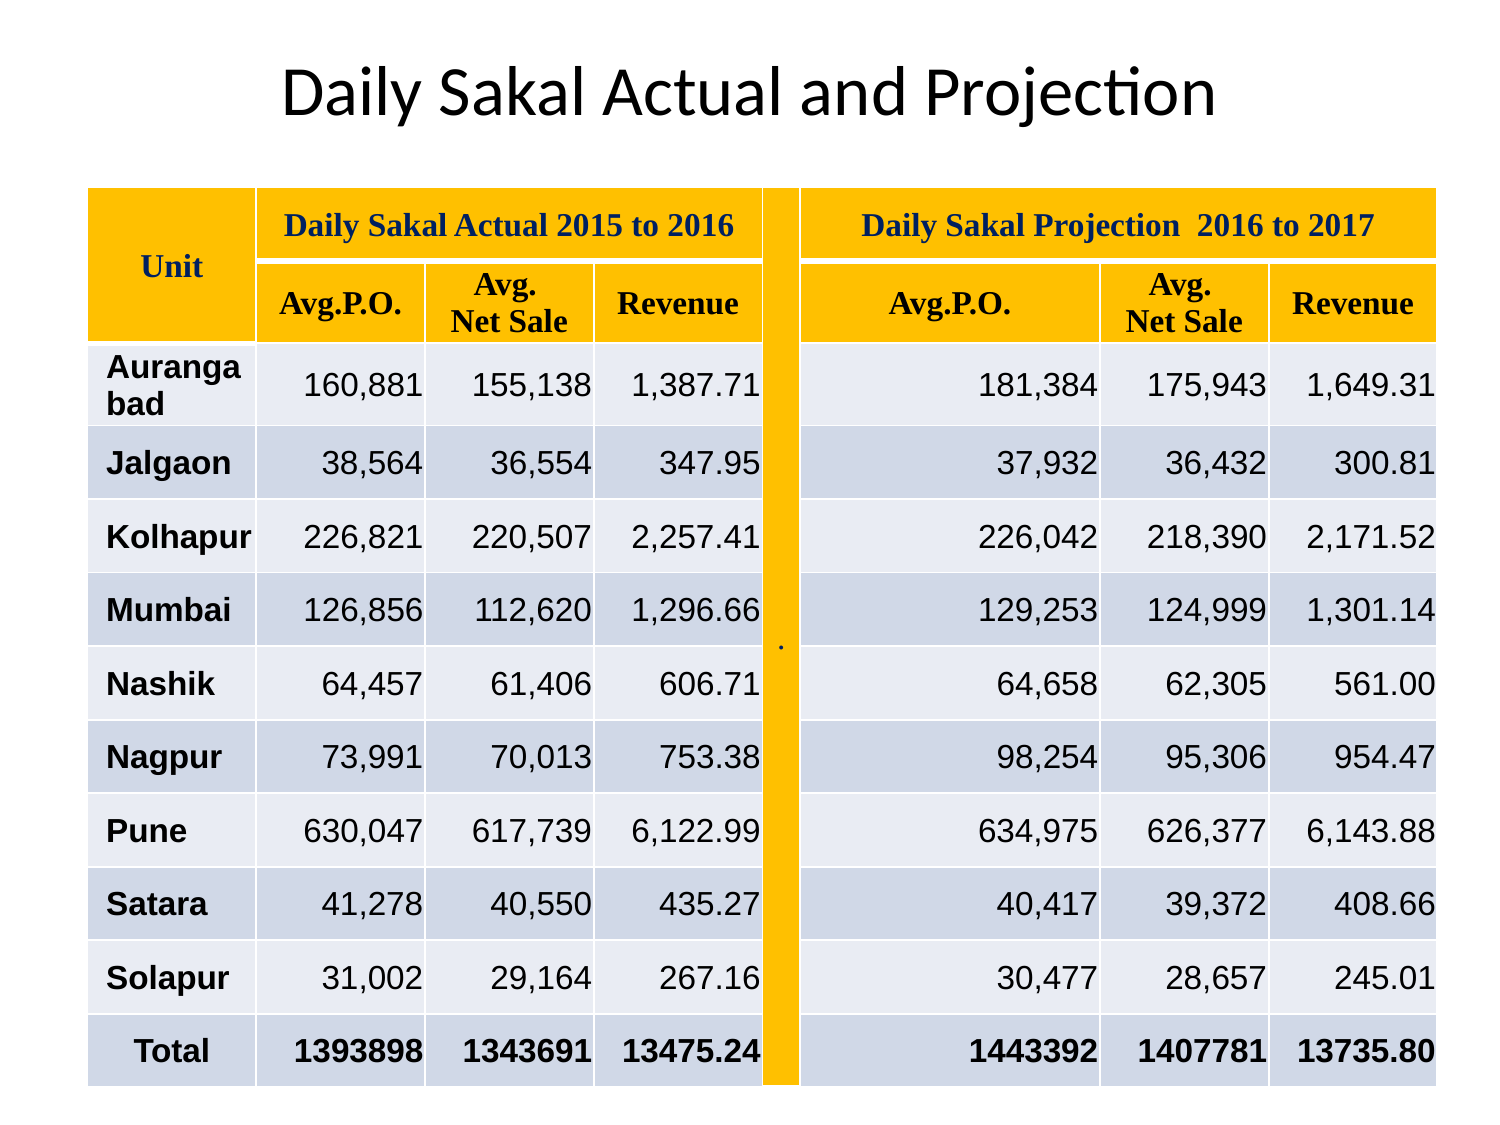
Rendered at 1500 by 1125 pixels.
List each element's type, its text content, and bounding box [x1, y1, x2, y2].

table_cell 13735.80 [1270, 1015, 1436, 1086]
table_cell Jalgaon [88, 426, 255, 498]
table_cell Total [88, 1015, 255, 1086]
table_cell 630,047 [257, 794, 424, 866]
table_cell 155,138 [426, 344, 593, 425]
table_cell Avg.P.O. [257, 264, 424, 342]
table_cell Revenue [595, 264, 762, 342]
table_cell 62,305 [1101, 647, 1268, 719]
table_cell Nagpur [88, 721, 255, 792]
table_header Daily Sakal Projection 2016 to 2017 [801, 188, 1436, 258]
table_cell 1,296.66 [595, 573, 762, 645]
table_cell 220,507 [426, 500, 593, 572]
table_cell 95,306 [1101, 721, 1268, 792]
table_cell 1343691 [426, 1015, 593, 1086]
table_cell 408.66 [1270, 868, 1436, 939]
table_cell 129,253 [801, 573, 1099, 645]
table_header Daily Sakal Actual 2015 to 2016 [257, 188, 762, 258]
table_cell 1443392 [801, 1015, 1099, 1086]
table_cell 1407781 [1101, 1015, 1268, 1086]
table_cell Pune [88, 794, 255, 866]
table_header Unit [88, 188, 255, 341]
table_cell Mumbai [88, 573, 255, 645]
table_cell Solapur [88, 941, 255, 1013]
table_cell 1,649.31 [1270, 344, 1436, 425]
table_cell 2,257.41 [595, 500, 762, 572]
table_cell 1,301.14 [1270, 573, 1436, 645]
table_cell 6,122.99 [595, 794, 762, 866]
table_cell 347.95 [595, 426, 762, 498]
table_header . [763, 188, 799, 1085]
table_cell 634,975 [801, 794, 1099, 866]
table_cell Kolhapur [88, 500, 255, 572]
table_cell 112,620 [426, 573, 593, 645]
table_cell 175,943 [1101, 344, 1268, 425]
table_cell Avg. Net Sale [426, 264, 593, 342]
table_cell 36,554 [426, 426, 593, 498]
table_cell Satara [88, 868, 255, 939]
table_cell 181,384 [801, 344, 1099, 425]
table_cell 245.01 [1270, 941, 1436, 1013]
table_cell Nashik [88, 647, 255, 719]
table_cell 126,856 [257, 573, 424, 645]
table_cell 29,164 [426, 941, 593, 1013]
table_cell 61,406 [426, 647, 593, 719]
table_cell 626,377 [1101, 794, 1268, 866]
table_cell 39,372 [1101, 868, 1268, 939]
table_cell 1393898 [257, 1015, 424, 1086]
table_cell 40,550 [426, 868, 593, 939]
table_cell 226,821 [257, 500, 424, 572]
table_cell 561.00 [1270, 647, 1436, 719]
table_cell 1,387.71 [595, 344, 762, 425]
table_cell 226,042 [801, 500, 1099, 572]
table_cell 124,999 [1101, 573, 1268, 645]
table_cell Revenue [1270, 264, 1436, 342]
table_cell 218,390 [1101, 500, 1268, 572]
table_cell 300.81 [1270, 426, 1436, 498]
table_cell 13475.24 [595, 1015, 762, 1086]
table_cell 160,881 [257, 344, 424, 425]
title Daily Sakal Actual and Projection [75, 37, 1425, 138]
table_cell Avg.P.O. [801, 264, 1099, 342]
table_cell 435.27 [595, 868, 762, 939]
table_cell Aurangabad [88, 346, 255, 425]
table_cell 6,143.88 [1270, 794, 1436, 866]
table_cell 98,254 [801, 721, 1099, 792]
table_cell 37,932 [801, 426, 1099, 498]
table_cell 70,013 [426, 721, 593, 792]
table_cell 38,564 [257, 426, 424, 498]
table_cell 36,432 [1101, 426, 1268, 498]
table_cell 617,739 [426, 794, 593, 866]
table_cell 606.71 [595, 647, 762, 719]
table_cell 40,417 [801, 868, 1099, 939]
table_cell 2,171.52 [1270, 500, 1436, 572]
table_cell 954.47 [1270, 721, 1436, 792]
table_cell 41,278 [257, 868, 424, 939]
table_cell 30,477 [801, 941, 1099, 1013]
table_cell 73,991 [257, 721, 424, 792]
table_cell 267.16 [595, 941, 762, 1013]
table_cell 31,002 [257, 941, 424, 1013]
table_cell 28,657 [1101, 941, 1268, 1013]
table_cell 64,658 [801, 647, 1099, 719]
table_cell Avg. Net Sale [1101, 264, 1268, 342]
table_cell 753.38 [595, 721, 762, 792]
table_cell 64,457 [257, 647, 424, 719]
